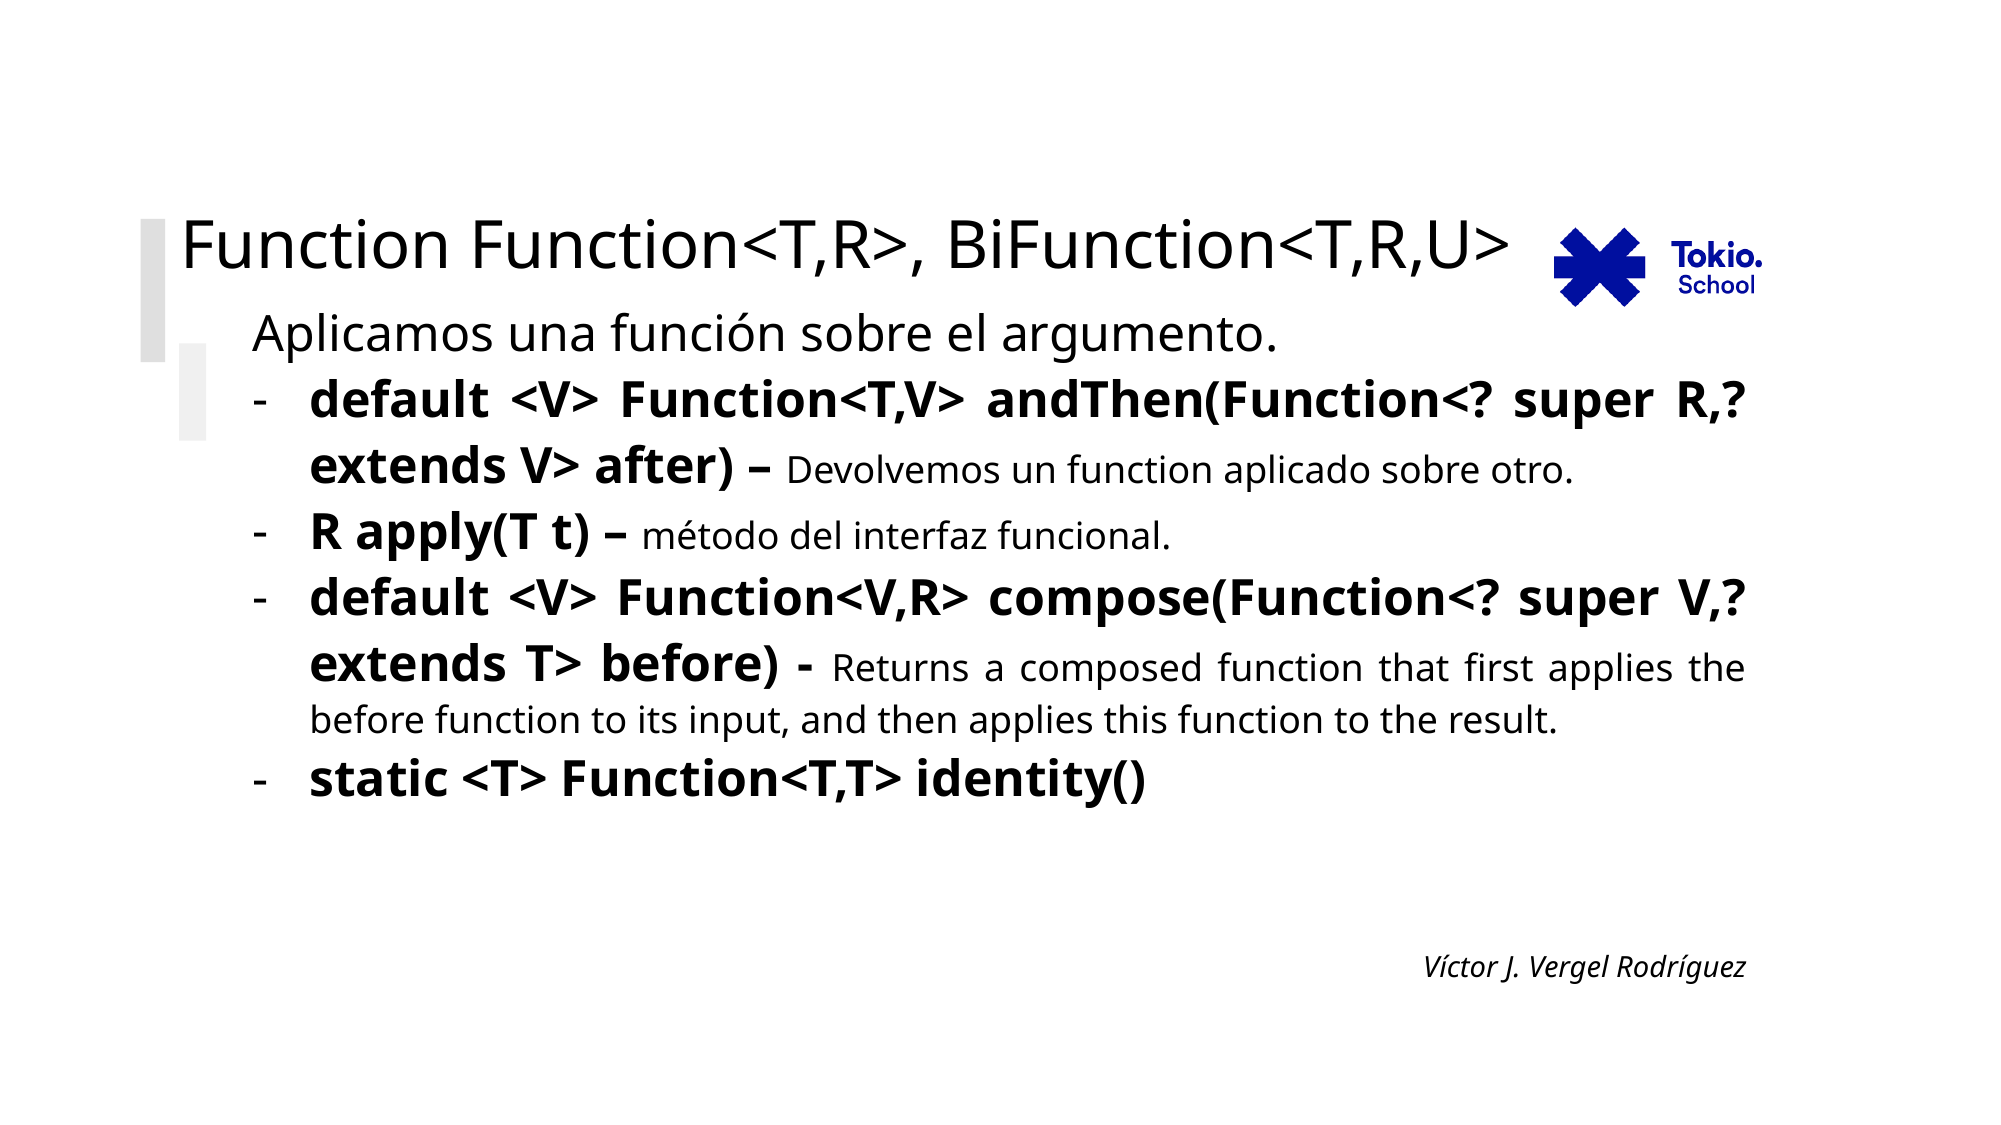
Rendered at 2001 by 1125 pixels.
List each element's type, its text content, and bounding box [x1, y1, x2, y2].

title Function Function<T,R>, BiFunction<T,R,U> [165, 195, 1762, 307]
list Aplicamos una función sobre el argumento. default <V> Function<T,V> andThen(Function<? super R,? extends V> after) – Devolvemos un function aplicado sobre otro. R apply(T t) – método del interfaz funcional. default <V> Function<V,R> compose(Function<? super V,? extends T> before) - Returns a composed function that first applies the before function to its input, and then applies this function to the result. static <T> Function<T,T> identity() [237, 288, 1762, 1028]
